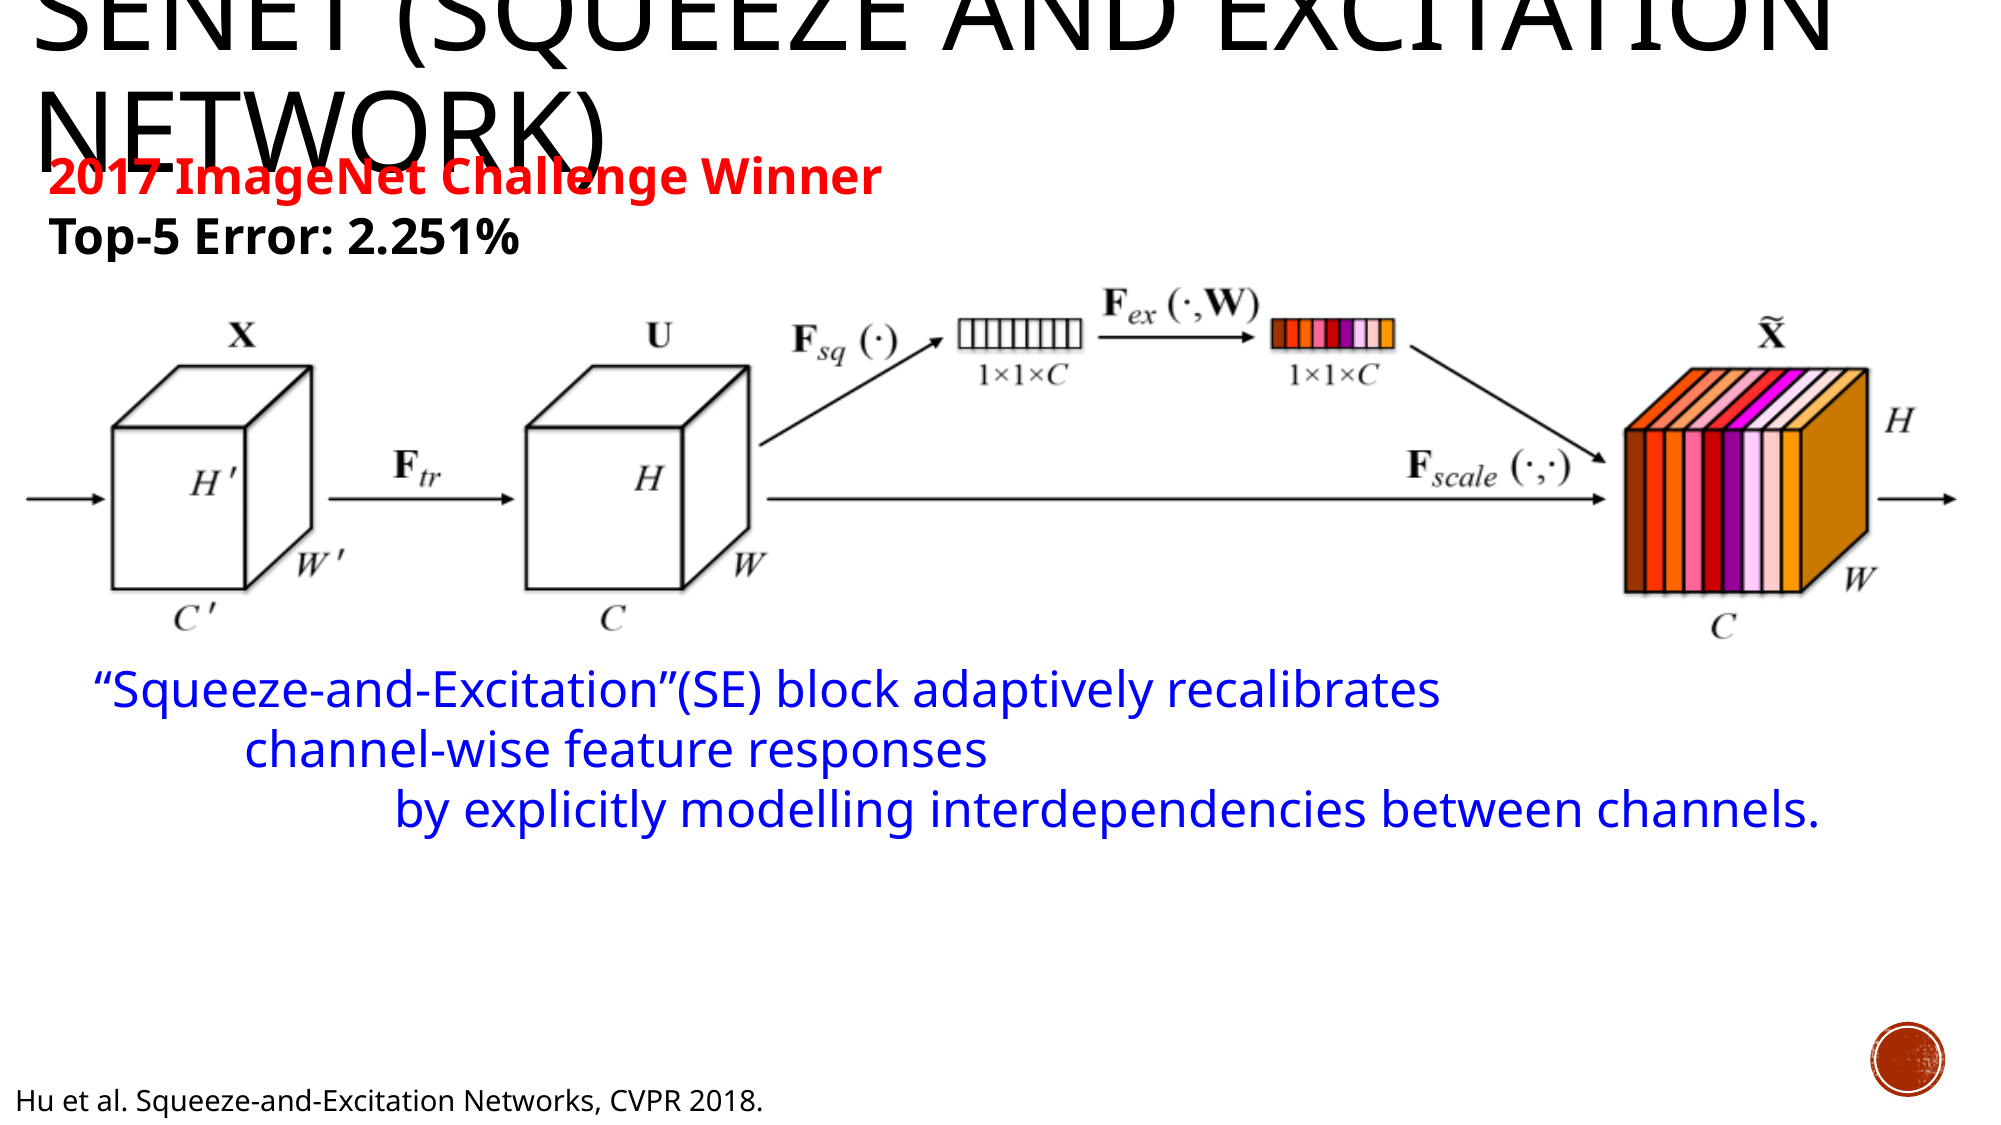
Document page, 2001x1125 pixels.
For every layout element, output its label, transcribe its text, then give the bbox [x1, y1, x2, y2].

text_box “Squeeze-and-Excitation”(SE) block adaptively recalibrates channel-wise feature responses by explicitly modelling interdependencies between channels. [79, 649, 1917, 845]
title SENet (Squeeze and Excitation Network) [16, 0, 1950, 150]
picture [7, 262, 1967, 644]
text_box Hu et al. Squeeze-and-Excitation Networks, CVPR 2018. [0, 1074, 1688, 1125]
text_box 2017 ImageNet Challenge Winner Top-5 Error: 2.251% [33, 137, 1167, 261]
